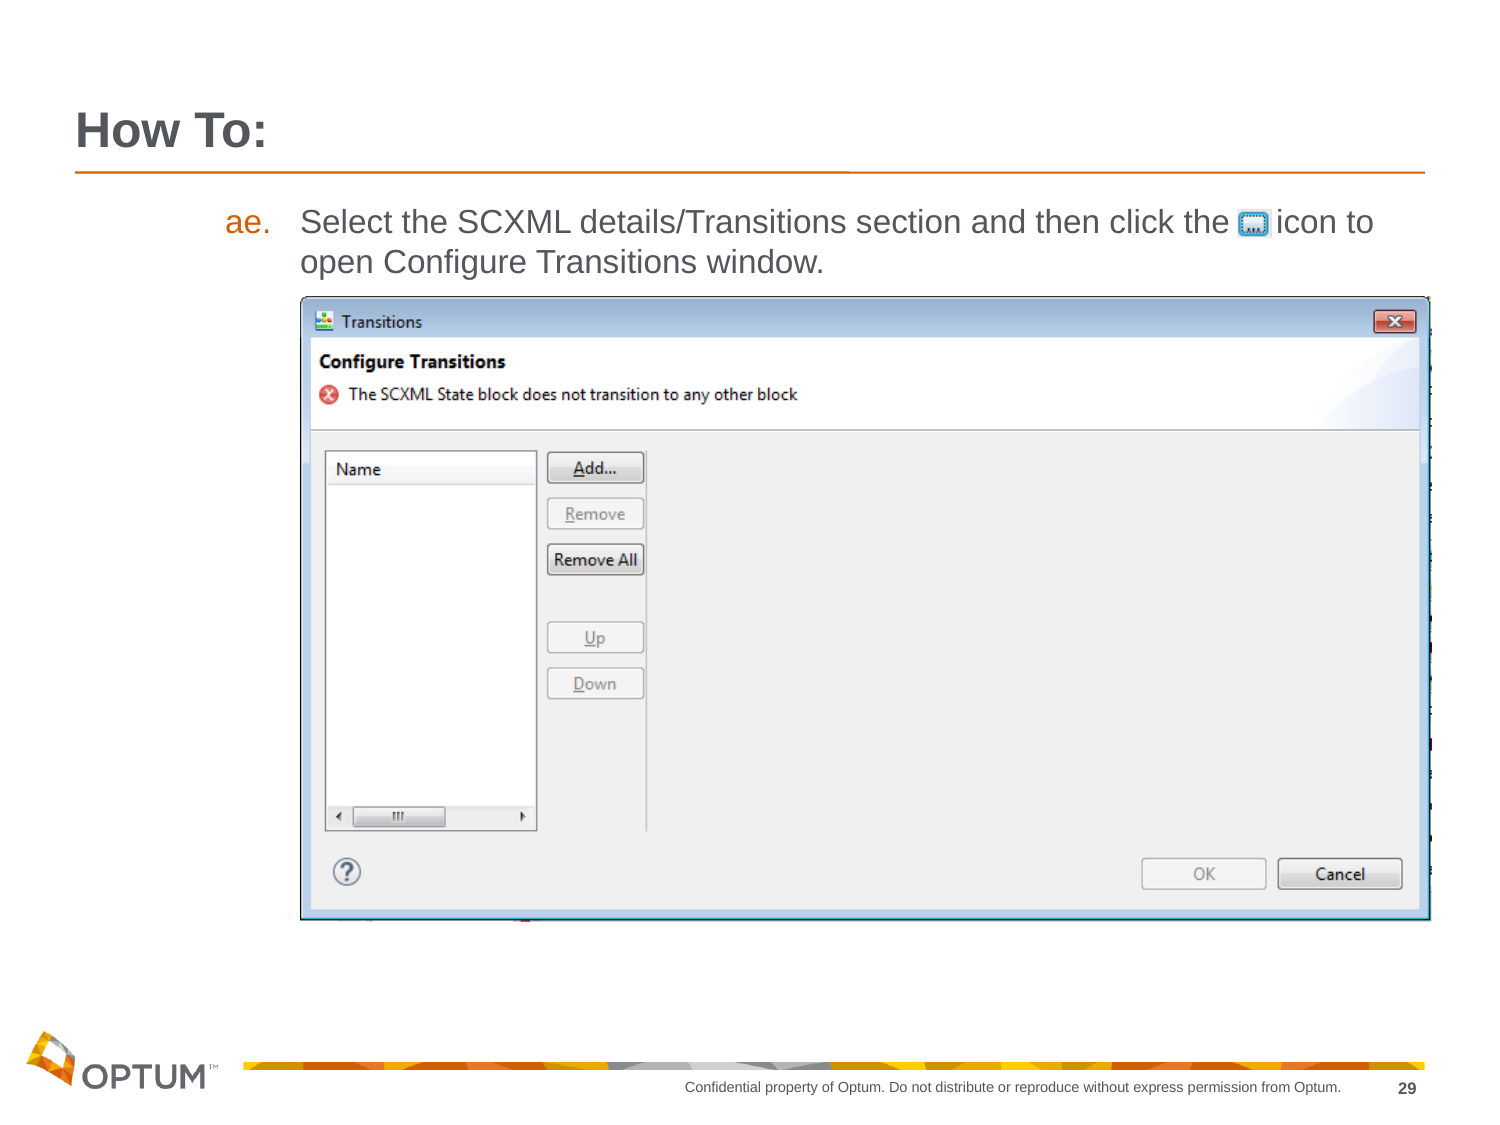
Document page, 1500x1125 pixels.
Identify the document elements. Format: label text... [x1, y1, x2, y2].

title How To: [75, 31, 1425, 158]
picture [24, 1029, 220, 1091]
picture [243, 1062, 1425, 1070]
picture [299, 296, 1433, 923]
picture [1236, 208, 1273, 238]
list Select the SCXML details/Transitions section and then click the icon to open Configure Transitions window. [75, 200, 1425, 1040]
